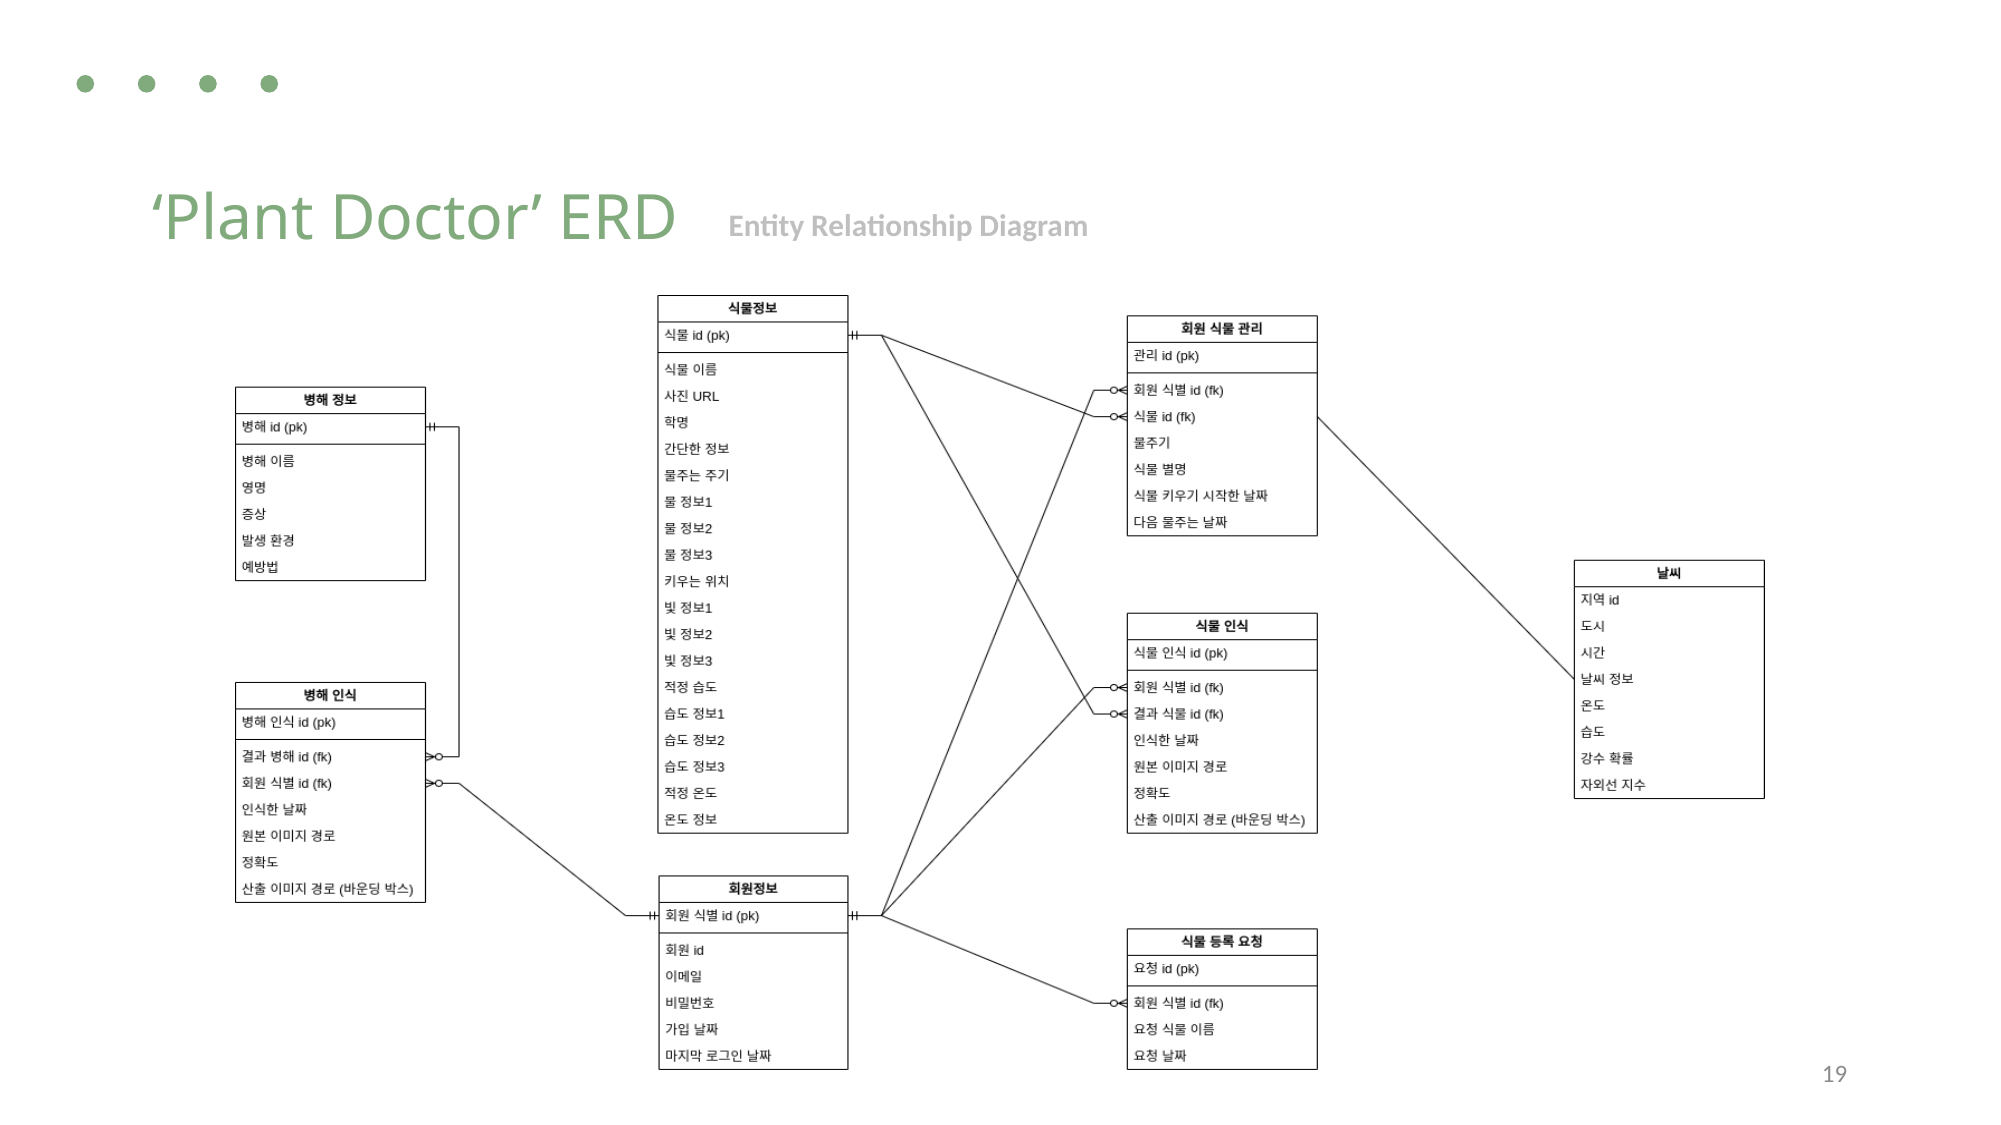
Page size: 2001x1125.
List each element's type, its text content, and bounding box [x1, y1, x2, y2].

picture [235, 295, 1765, 1073]
text_box Entity Relationship Diagram [713, 197, 1193, 250]
text_box ‘Plant Doctor’ ERD [137, 169, 760, 260]
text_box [76, 74, 279, 93]
slide_number 19 [1412, 1042, 1863, 1103]
